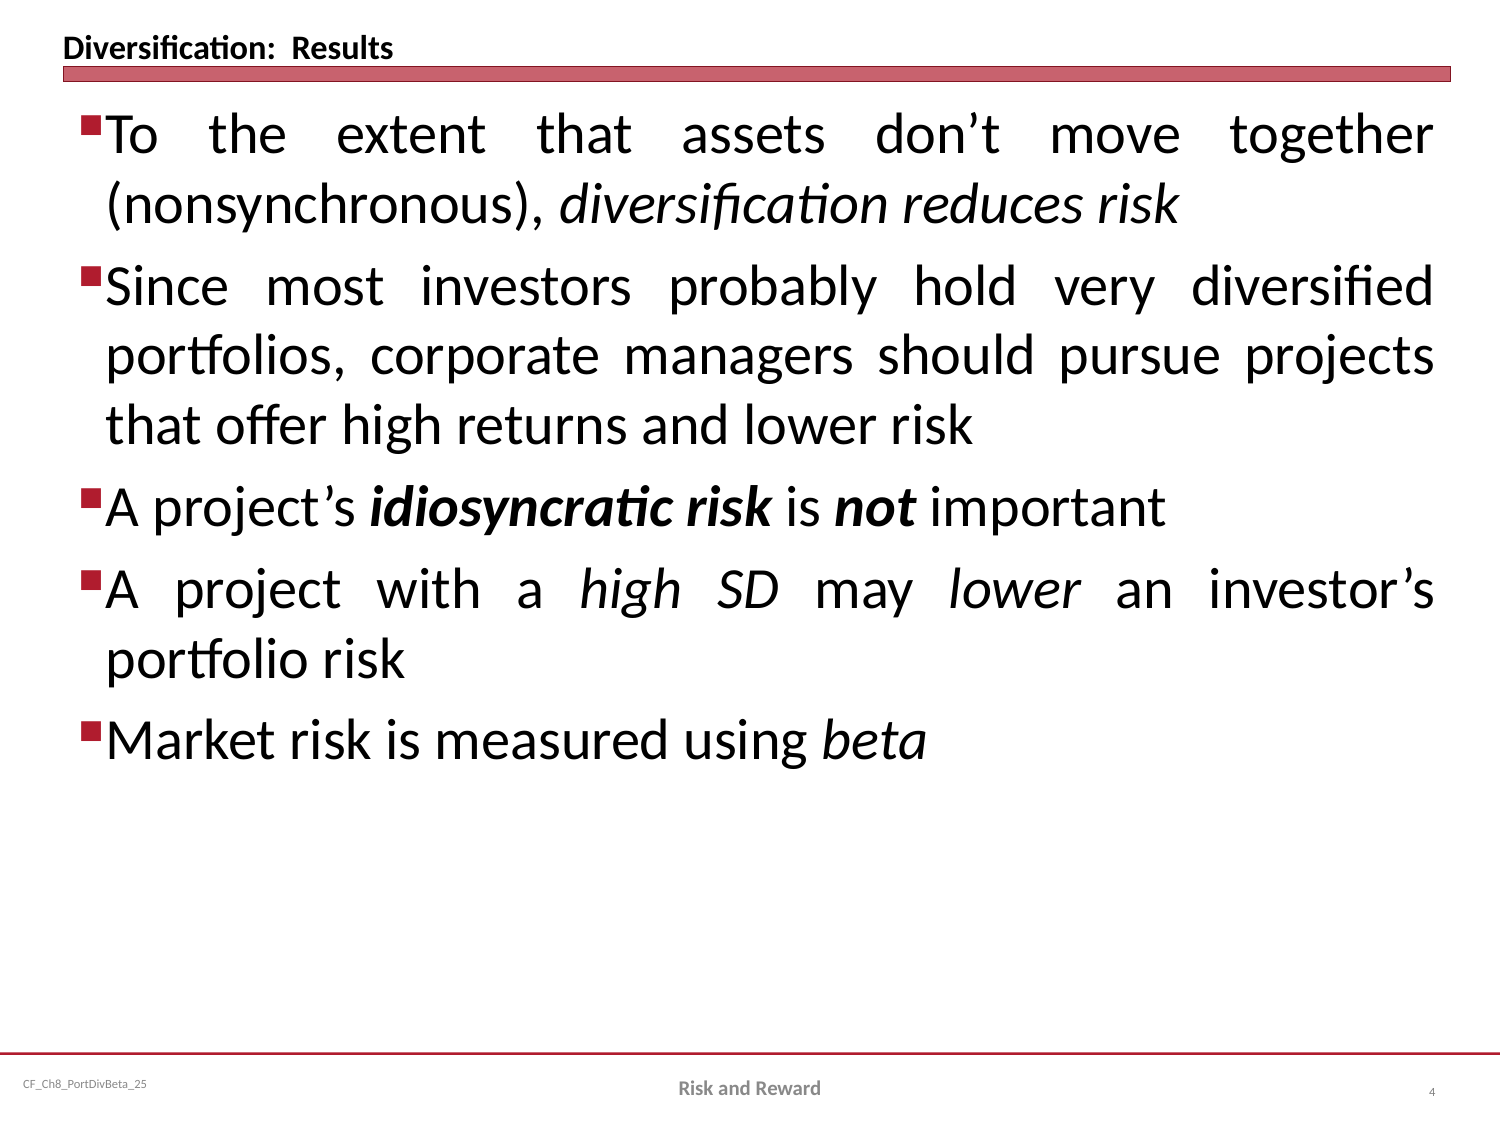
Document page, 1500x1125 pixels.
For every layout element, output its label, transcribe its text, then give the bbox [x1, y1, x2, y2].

slide_number 4 [1375, 1061, 1451, 1122]
footer Risk and Reward [512, 1056, 988, 1117]
title Diversification: Results [62, 6, 1451, 67]
list To the extent that assets don’t move together (nonsynchronous), diversification reduces risk Since most investors probably hold very diversified portfolios, corporate managers should pursue projects that offer high returns and lower risk A project’s idiosyncratic risk is not important A project with a high SD may lower an investor’s portfolio risk Market risk is measured using beta [63, 87, 1451, 1041]
